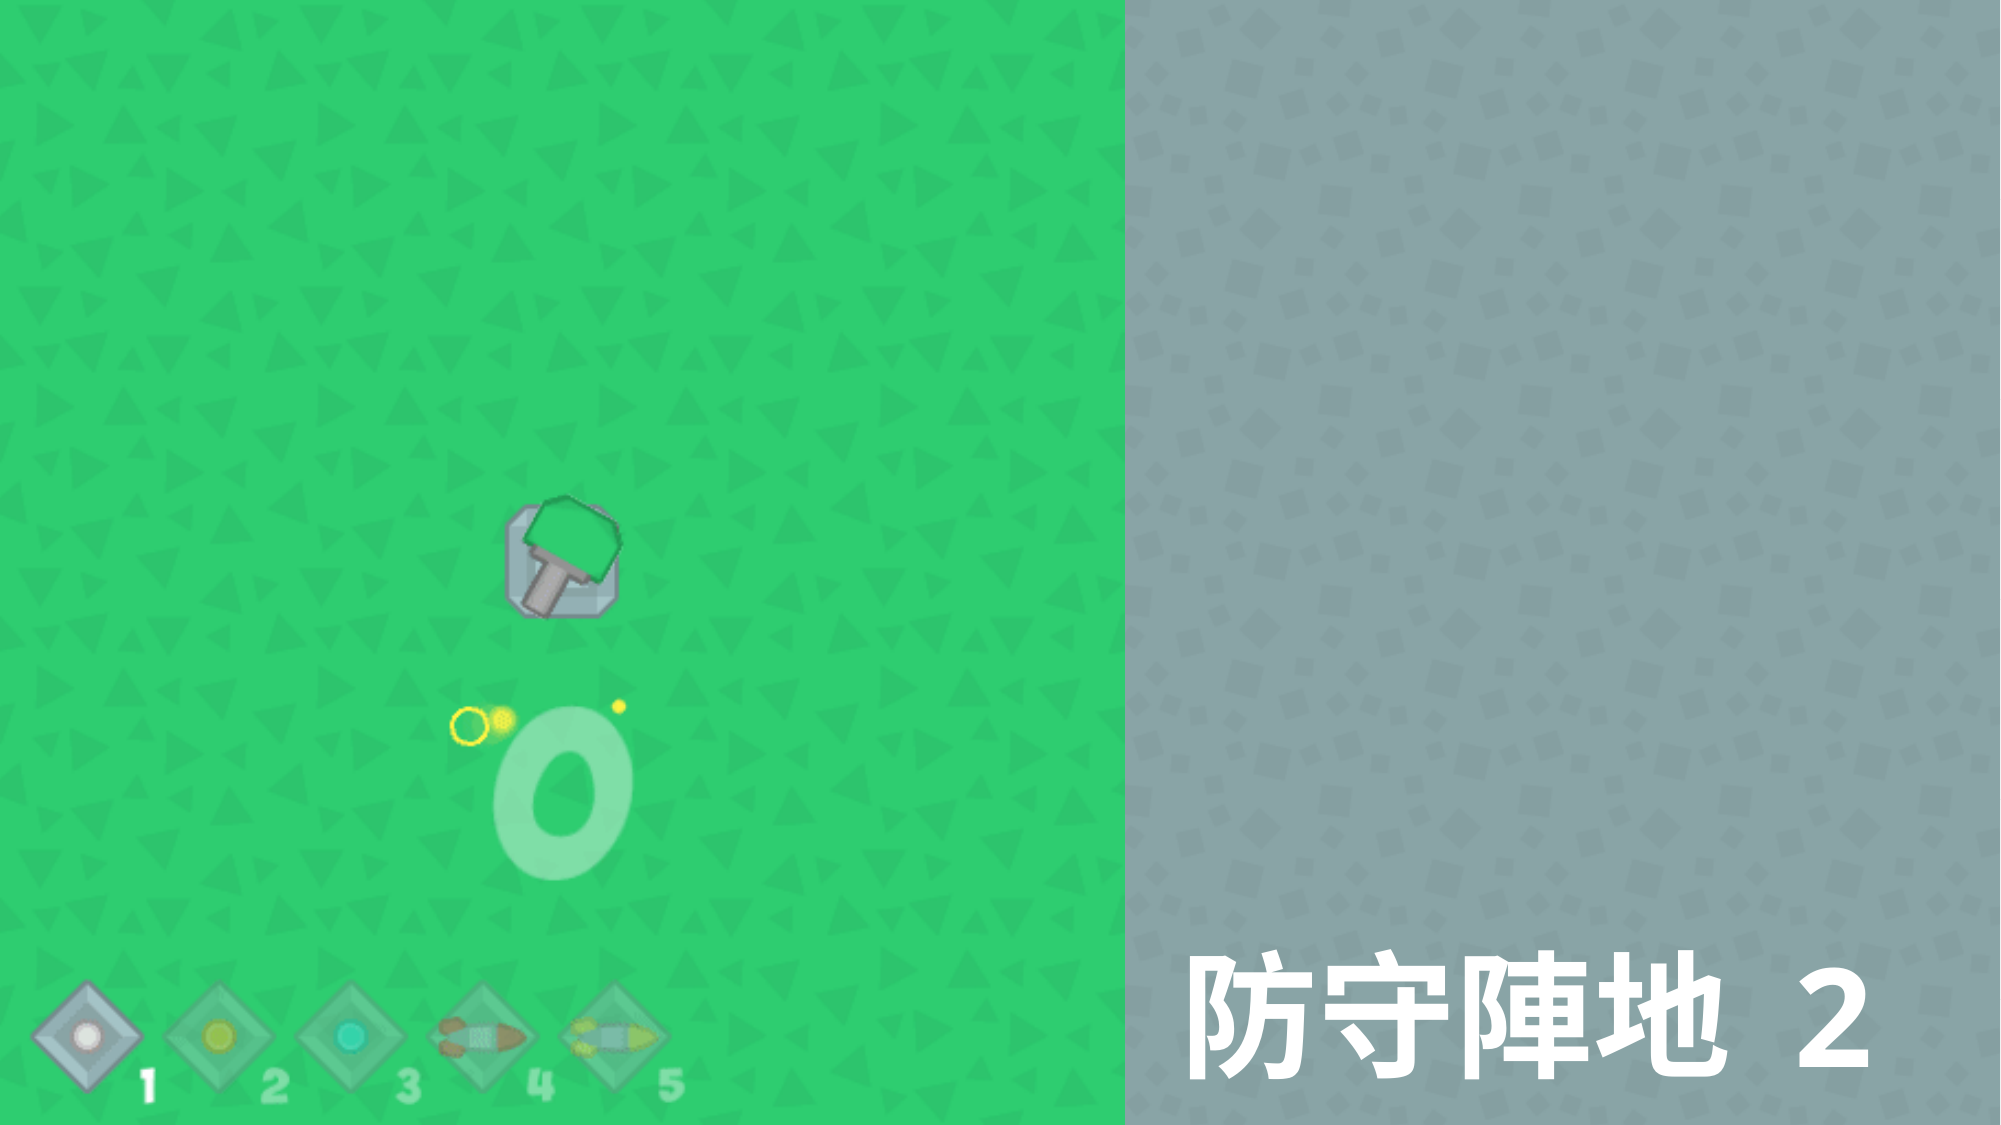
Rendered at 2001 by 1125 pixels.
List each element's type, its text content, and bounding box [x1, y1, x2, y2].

text_box 防守陣地 2 [1165, 922, 1976, 1103]
picture [0, 0, 2001, 1125]
